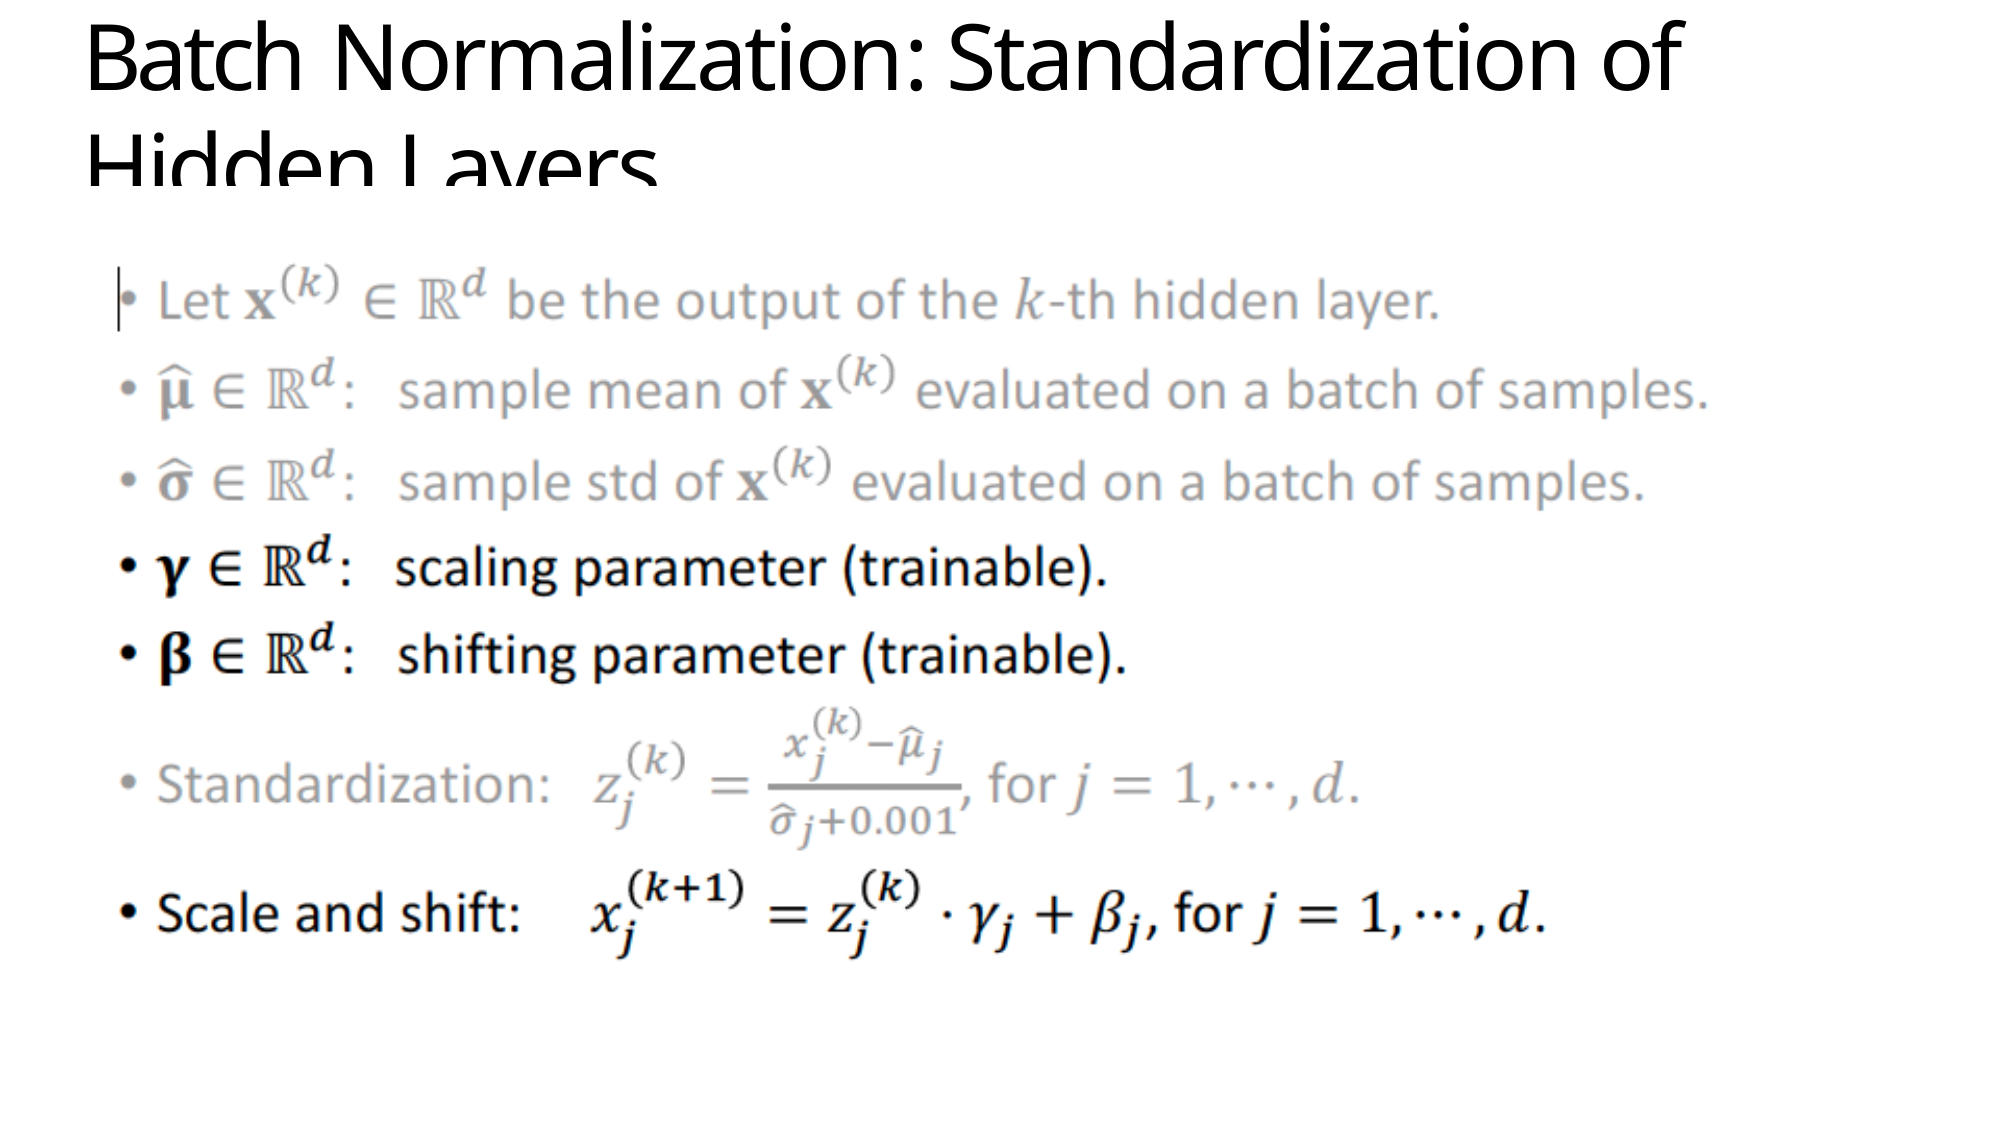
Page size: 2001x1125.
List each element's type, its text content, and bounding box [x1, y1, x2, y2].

title Batch Normalization: Standardization of Hidden Layers [80, 0, 1930, 186]
picture [39, 186, 1971, 1074]
